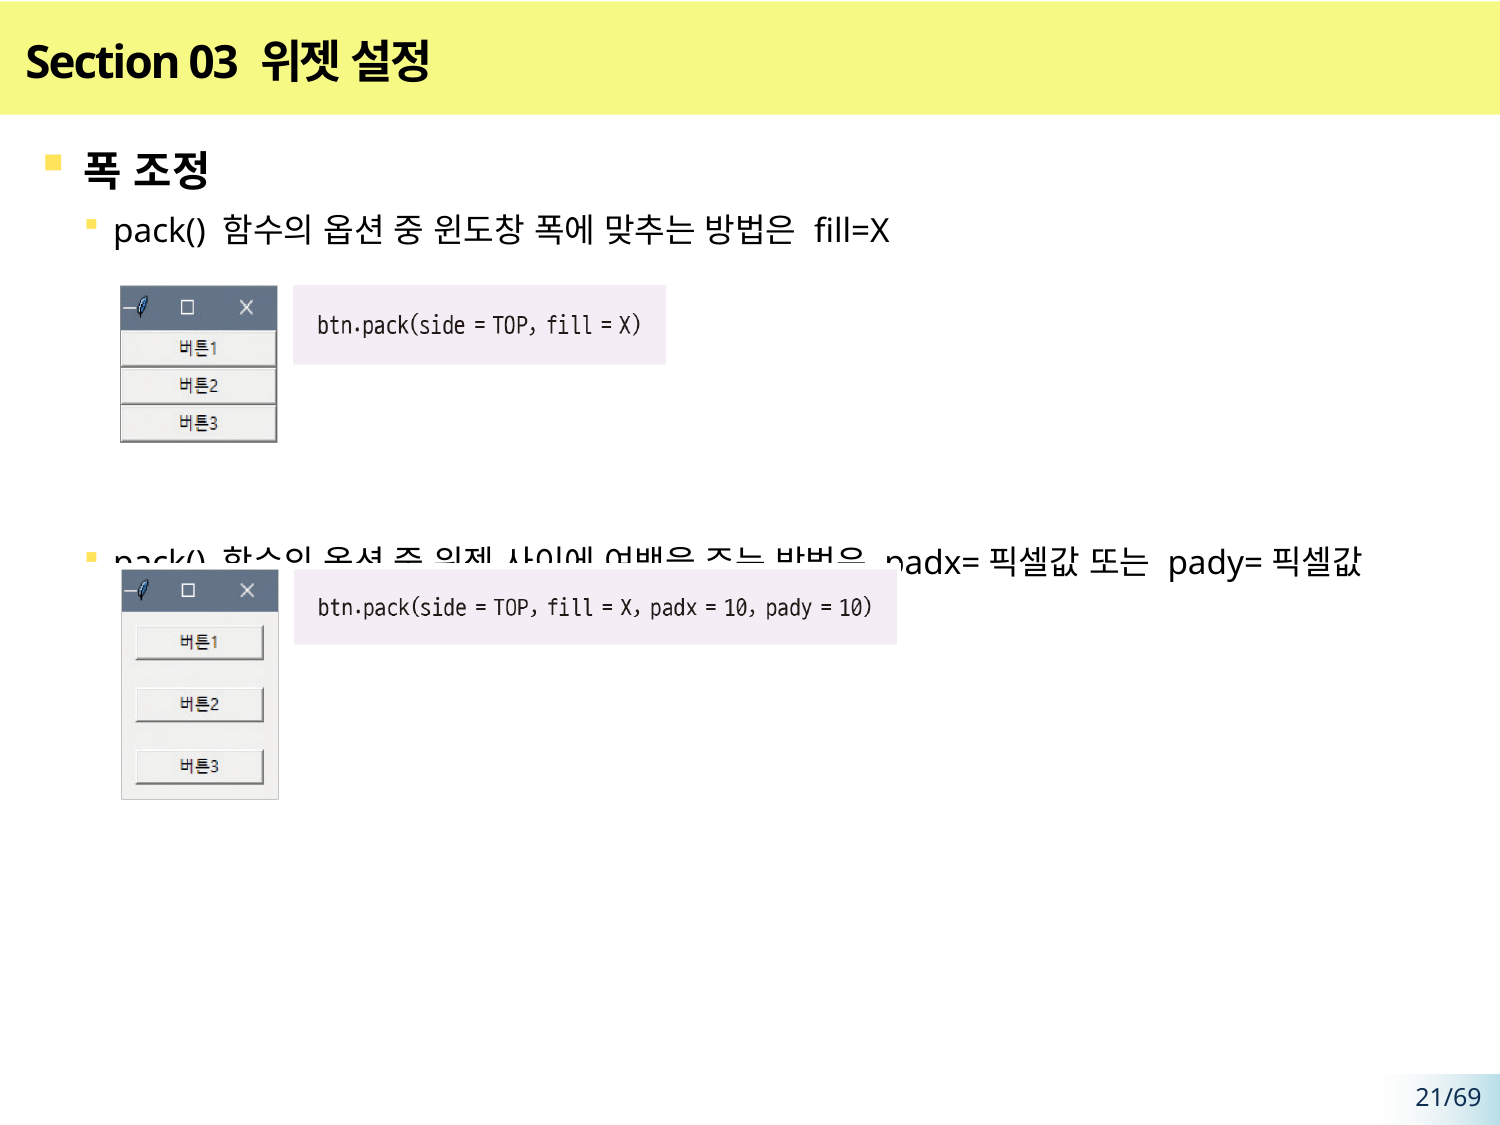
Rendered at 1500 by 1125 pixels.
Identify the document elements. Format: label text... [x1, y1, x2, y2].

picture [114, 562, 901, 804]
list 폭 조정 pack() 함수의 옵션 중 윈도창 폭에 맞추는 방법은 fill=X pack() 함수의 옵션 중 위젯 사이에 여백을 주는 방법은 padx=픽셀값 또는 pady=픽셀값 [10, 126, 1481, 1057]
title Section 03 위젯 설정 [10, 21, 1288, 99]
picture [114, 281, 669, 447]
